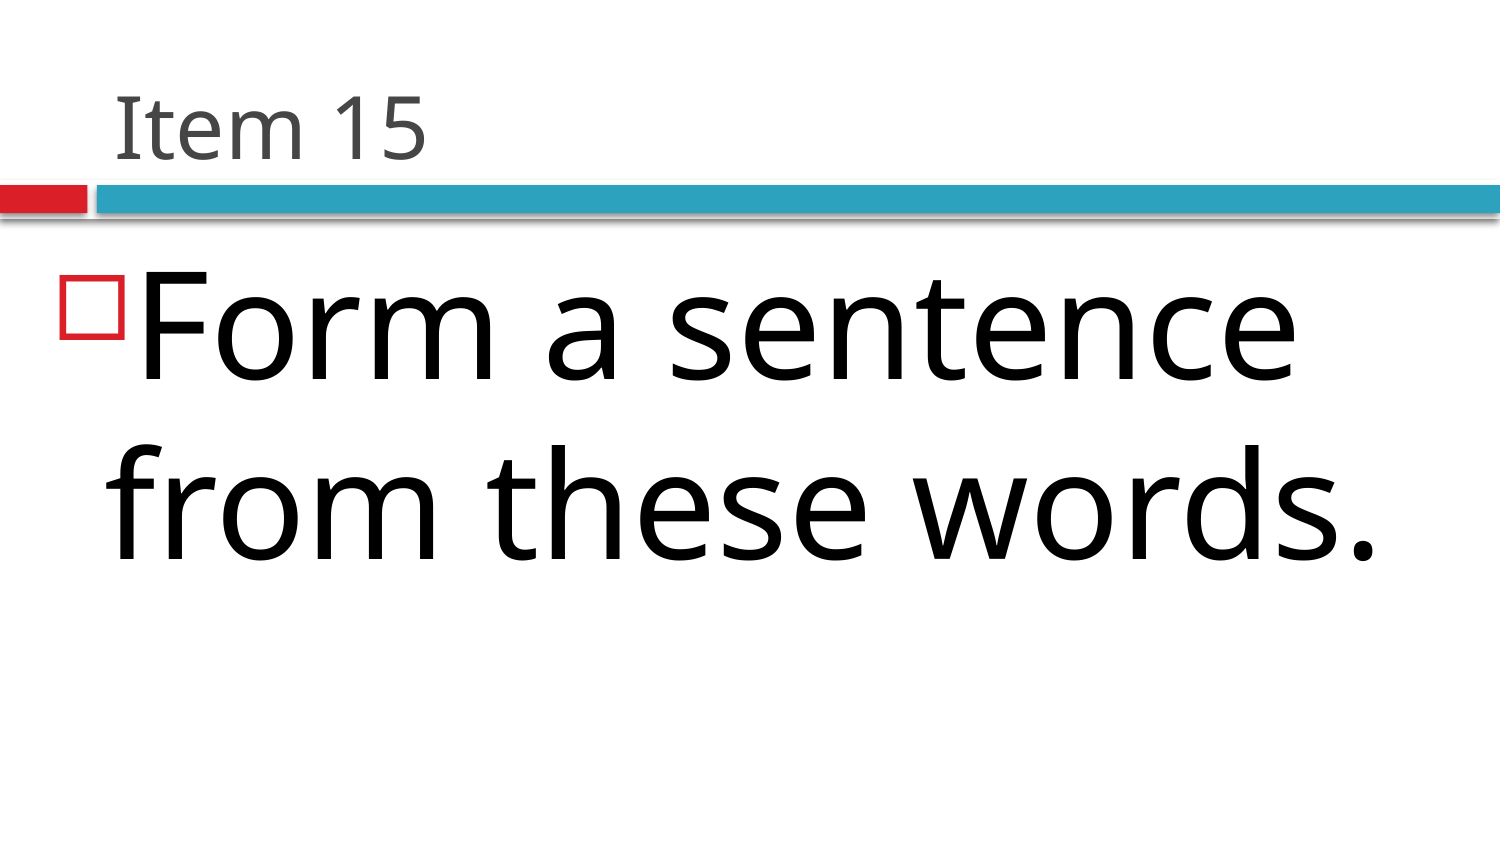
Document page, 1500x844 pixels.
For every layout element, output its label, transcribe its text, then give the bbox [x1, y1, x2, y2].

list Form a sentence from these words. [37, 221, 1438, 844]
title Item 15 [99, 19, 1438, 185]
